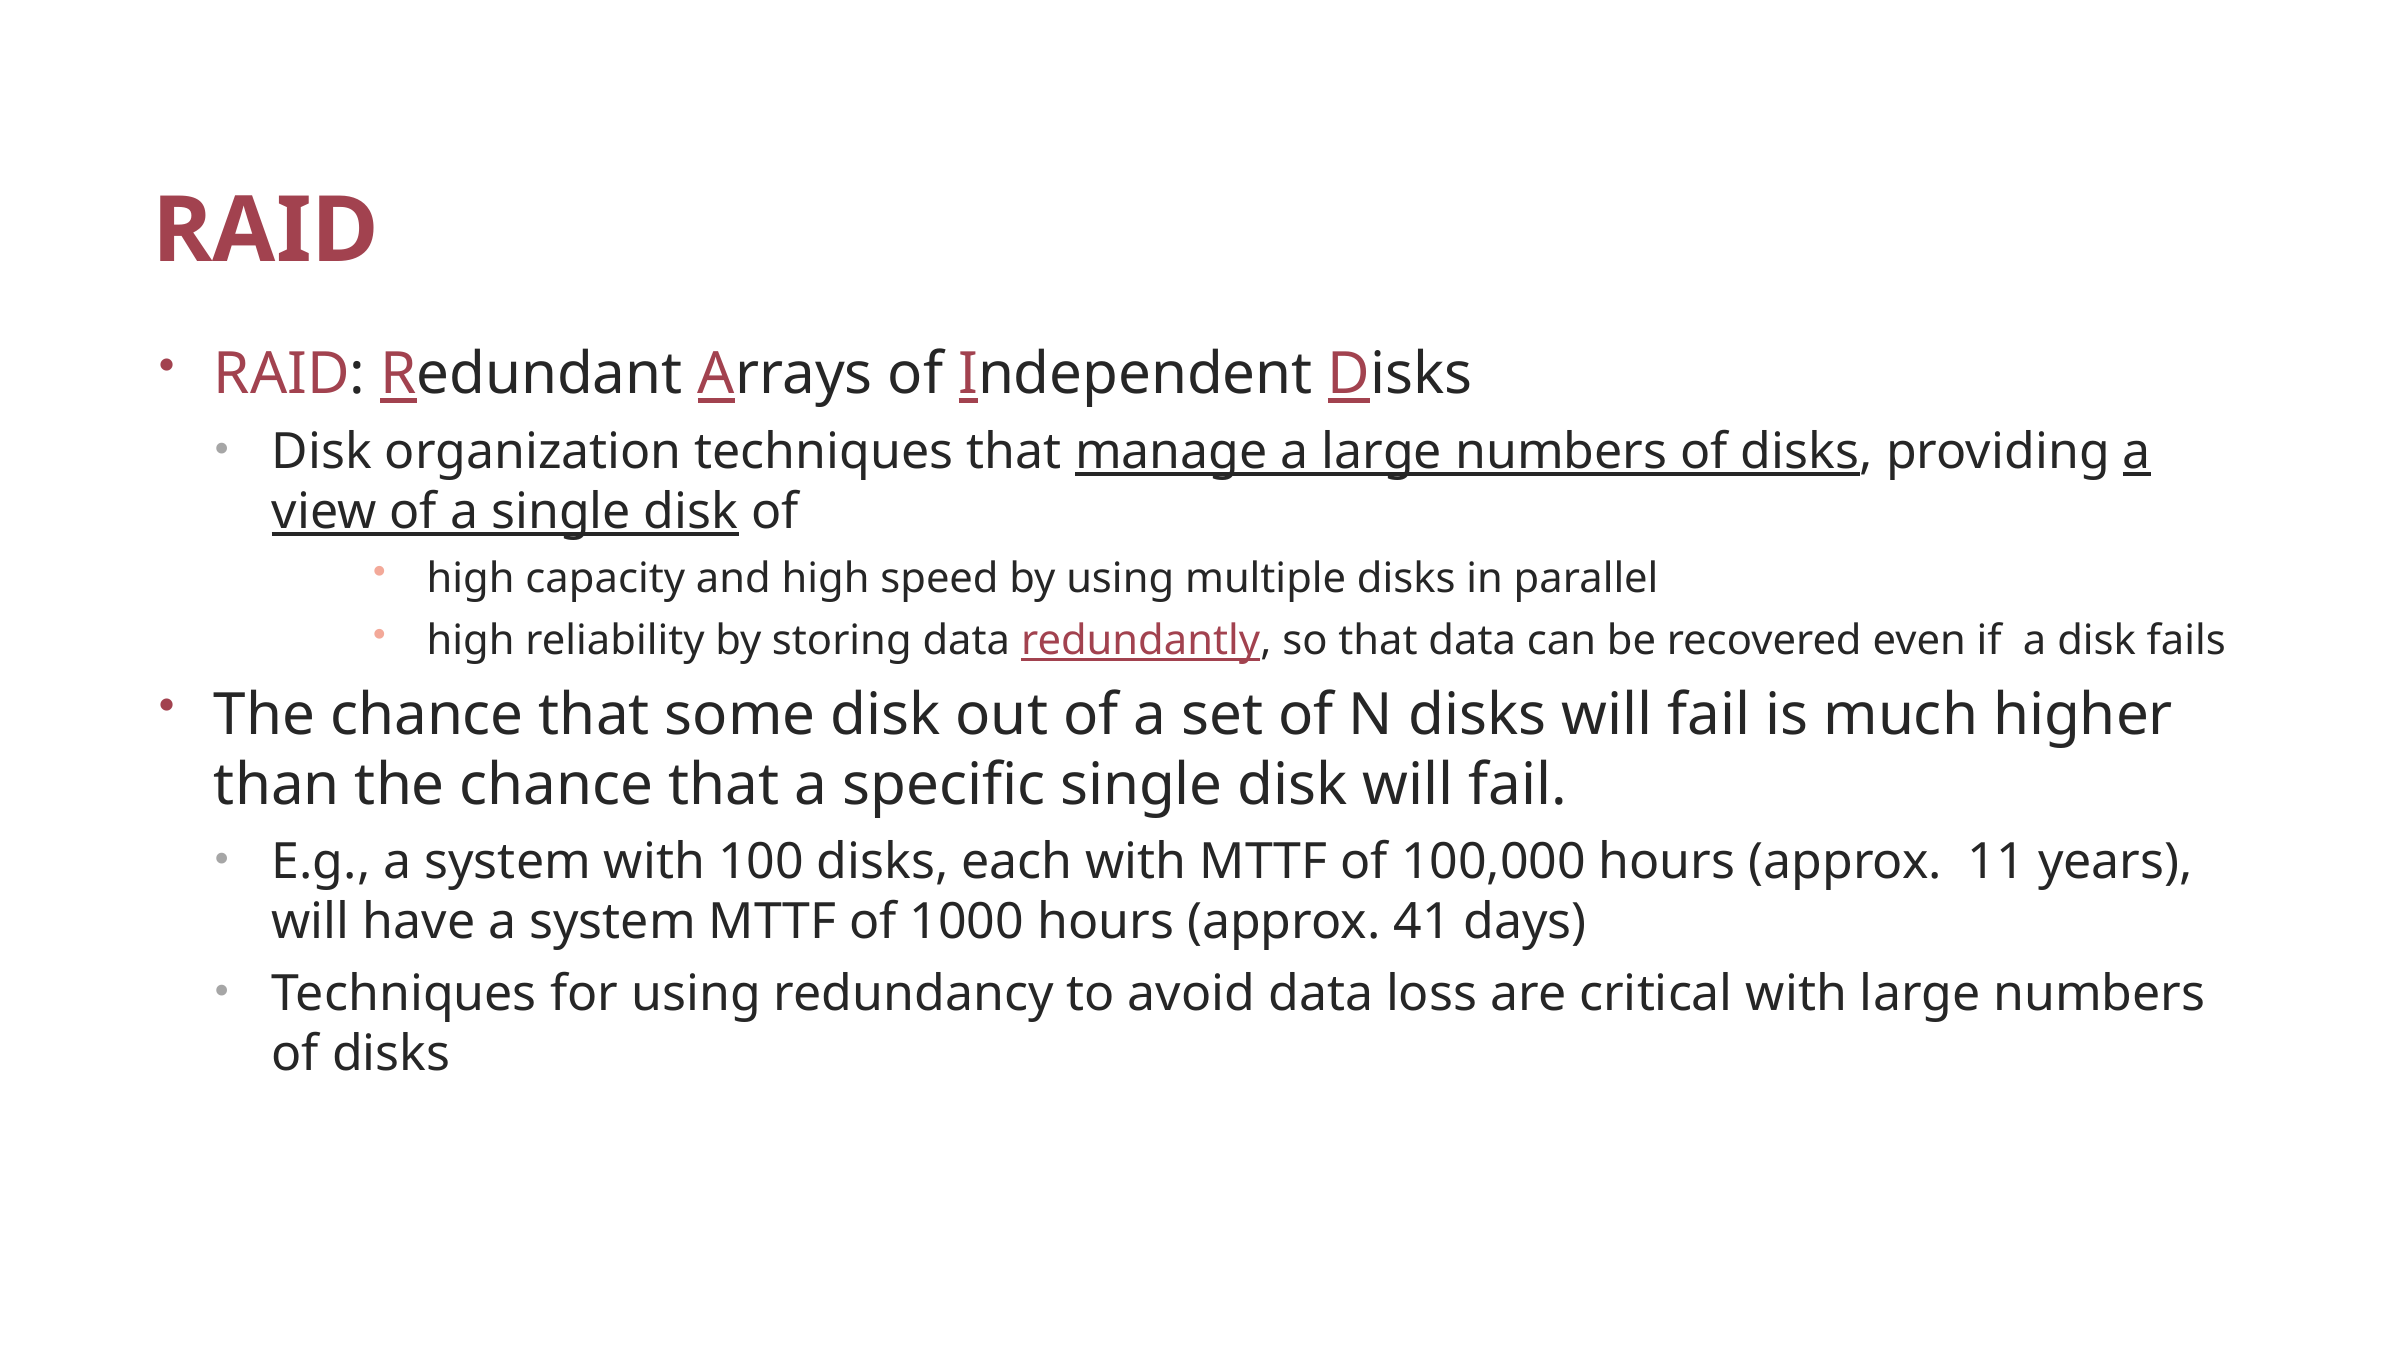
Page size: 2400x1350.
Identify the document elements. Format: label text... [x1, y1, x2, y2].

title RAID [137, 54, 2263, 288]
list RAID: Redundant Arrays of Independent Disks Disk organization techniques that manage a large numbers of disks, providing a view of a single disk of high capacity and high speed by using multiple disks in parallel high reliability by storing data redundantly, so that data can be recovered even if a disk fails The chance that some disk out of a set of N disks will fail is much higher than the chance that a specific single disk will fail. E.g., a system with 100 disks, each with MTTF of 100,000 hours (approx. 11 years), will have a system MTTF of 1000 hours (approx. 41 days) Techniques for using redundancy to avoid data loss are critical with large numbers of disks [137, 324, 2263, 1200]
